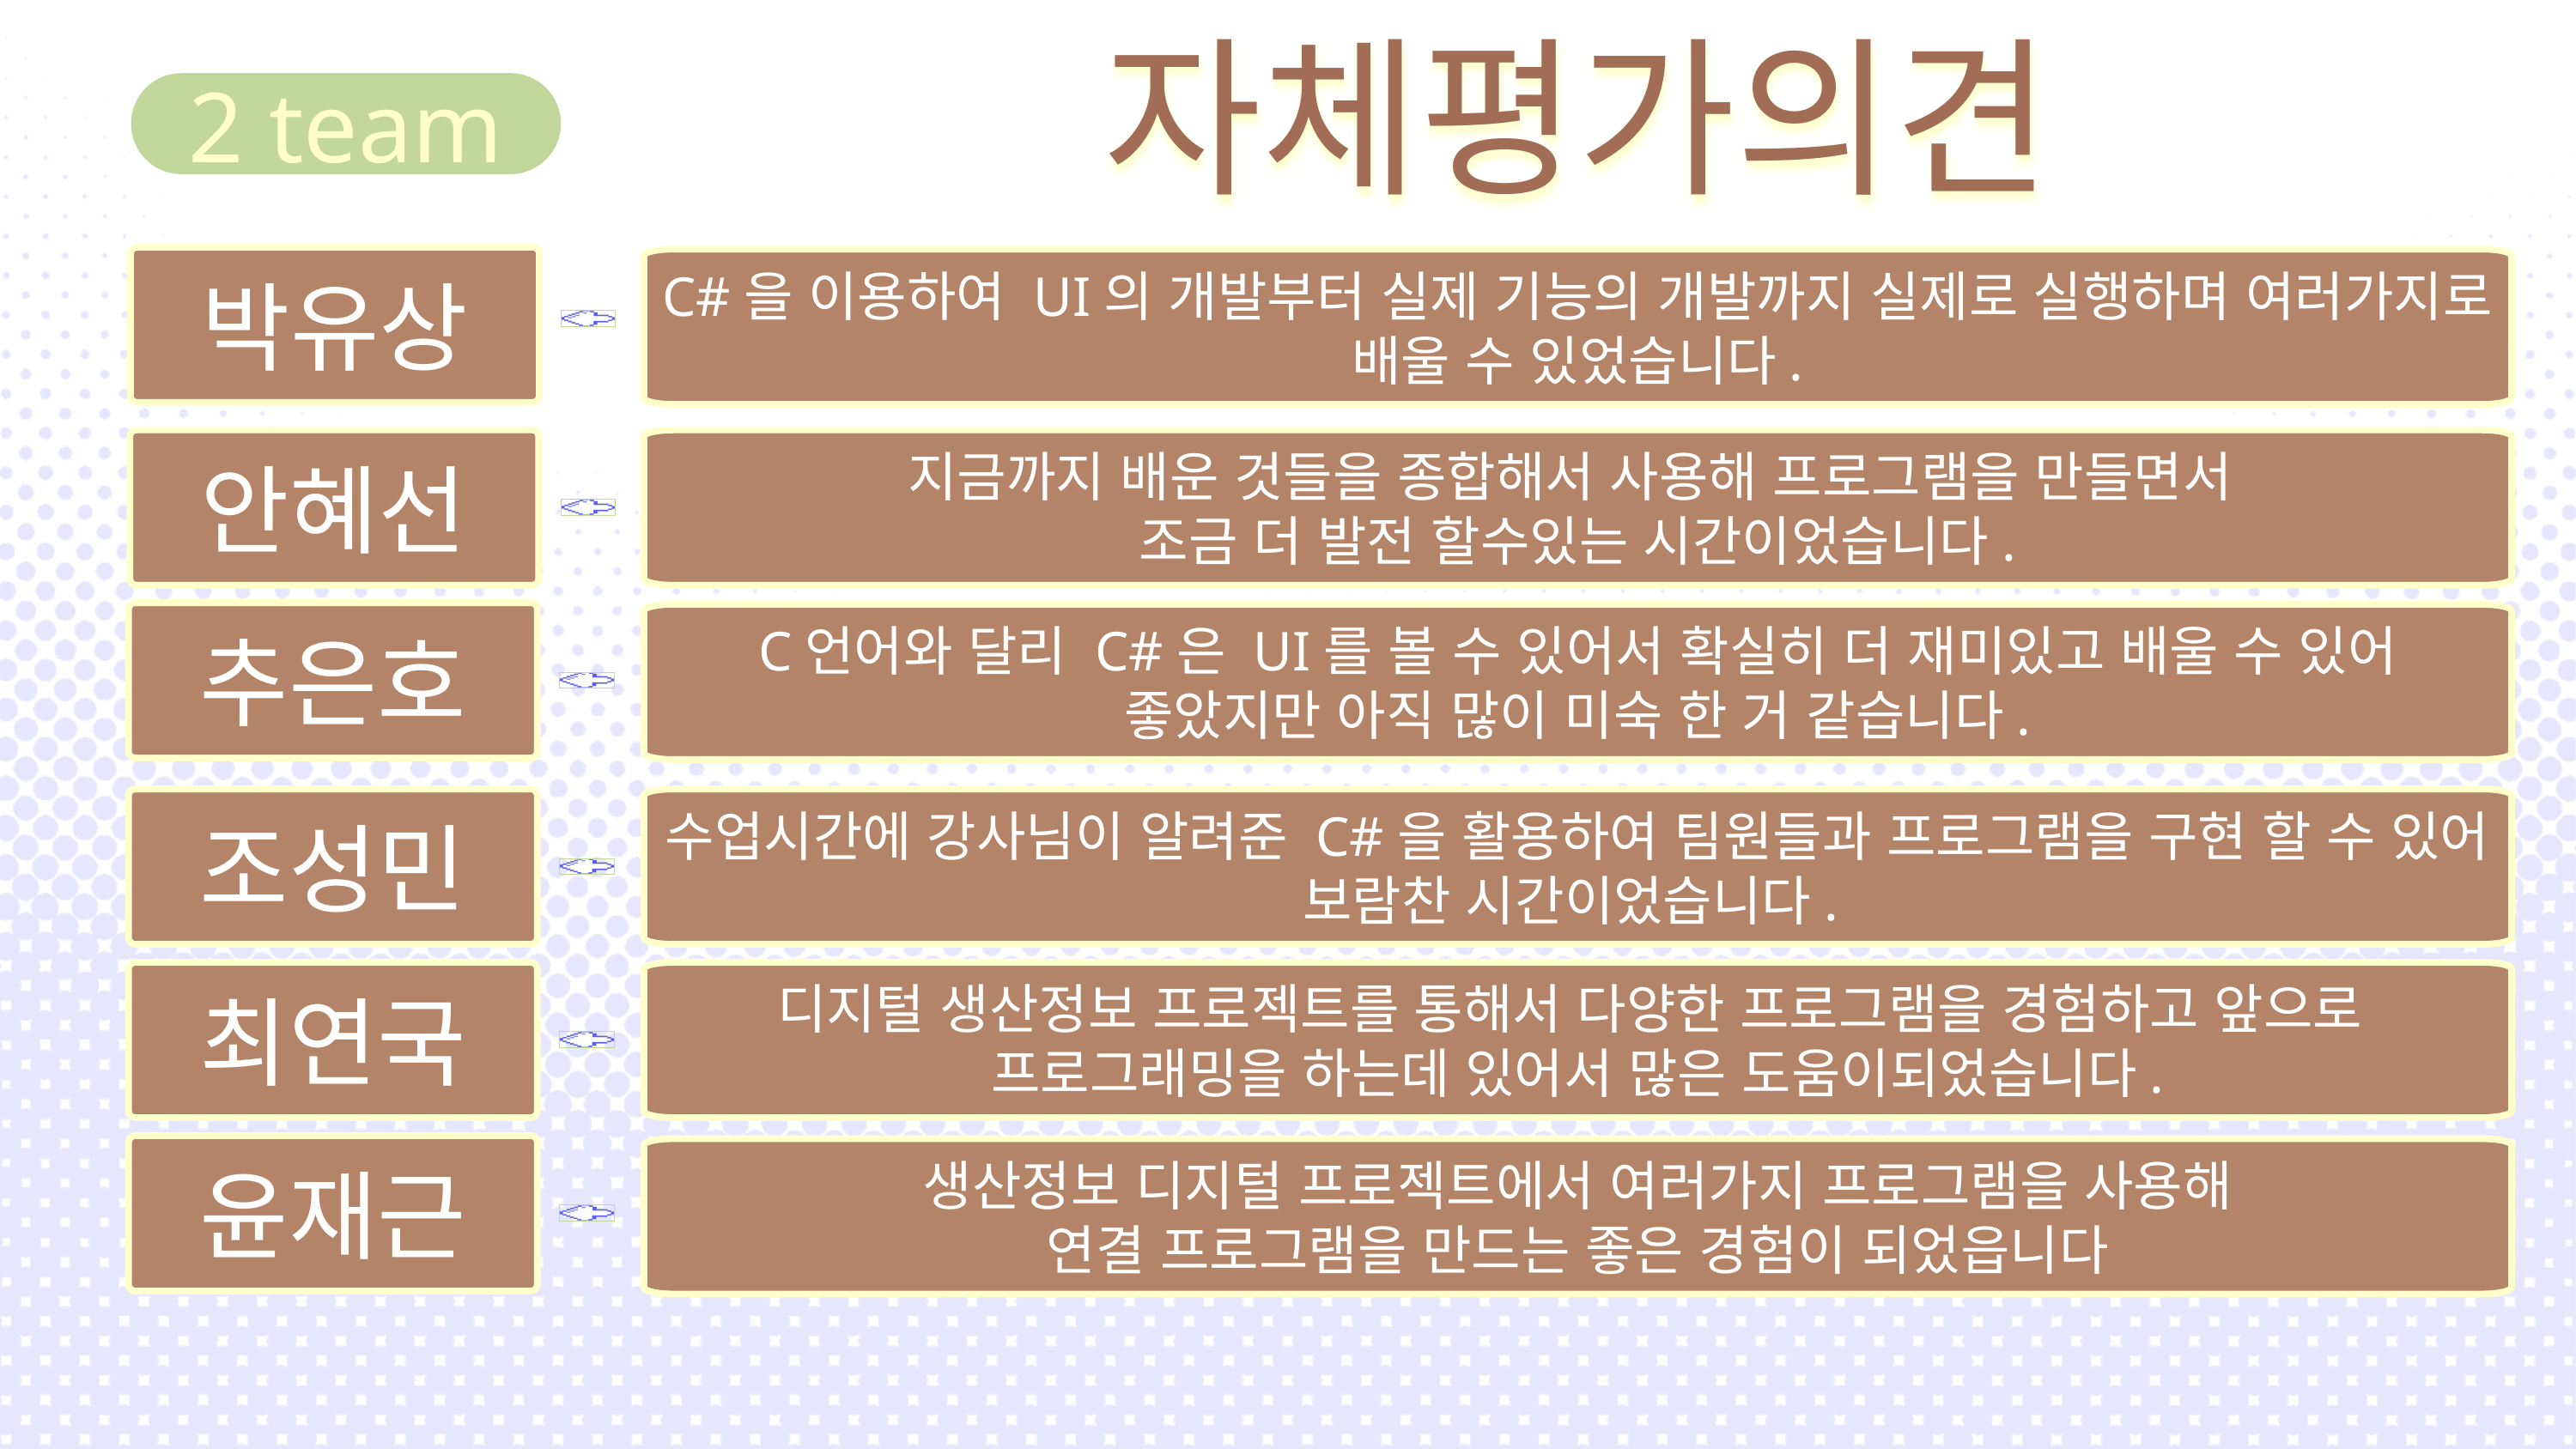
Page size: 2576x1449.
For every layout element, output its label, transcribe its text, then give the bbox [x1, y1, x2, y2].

text_box C#을 이용하여 UI의 개발부터 실제 기능의 개발까지 실제로 실행하며 여러가지로 배울 수 있었습니다. [643, 249, 2512, 405]
text_box 조성민 [128, 789, 538, 945]
text_box [946, 78, 2211, 82]
text_box [559, 858, 615, 875]
text_box 디지털 생산정보 프로젝트를 통해서 다양한 프로그램을 경험하고 앞으로 프로그래밍을 하는데 있어서 많은 도움이되었습니다. [643, 962, 2512, 1118]
text_box [0, 0, 2576, 1449]
text_box [559, 1204, 615, 1222]
text_box 2 team [945, 76, 2212, 82]
text_box 추은호 [128, 603, 538, 759]
text_box 자체평가의견 [948, 80, 2211, 216]
text_box [559, 672, 615, 688]
text_box 최연국 [128, 962, 538, 1118]
text_box 지금까지 배운 것들을 종합해서 사용해 프로그램을 만들면서 조금 더 발전 할수있는 시간이었습니다. [643, 429, 2512, 585]
text_box [559, 1031, 615, 1048]
text_box 박유상 [131, 246, 540, 403]
text_box 수업시간에 강사님이 알려준 C#을 활용하여 팀원들과 프로그램을 구현 할 수 있어 보람찬 시간이었습니다. [643, 789, 2512, 945]
text_box [561, 310, 616, 327]
text_box 생산정보 디지털 프로젝트에서 여러가지 프로그램을 사용해 연결 프로그램을 만드는 좋은 경험이 되었읍니다 [643, 1138, 2512, 1294]
text_box 윤재근 [128, 1136, 538, 1291]
text_box [561, 499, 616, 516]
text_box 안혜선 [130, 429, 539, 585]
text_box C언어와 달리 C#은 UI를 볼 수 있어서 확실히 더 재미있고 배울 수 있어 좋았지만 아직 많이 미숙 한 거 같습니다. [643, 603, 2512, 760]
text_box 2 team [131, 73, 562, 174]
